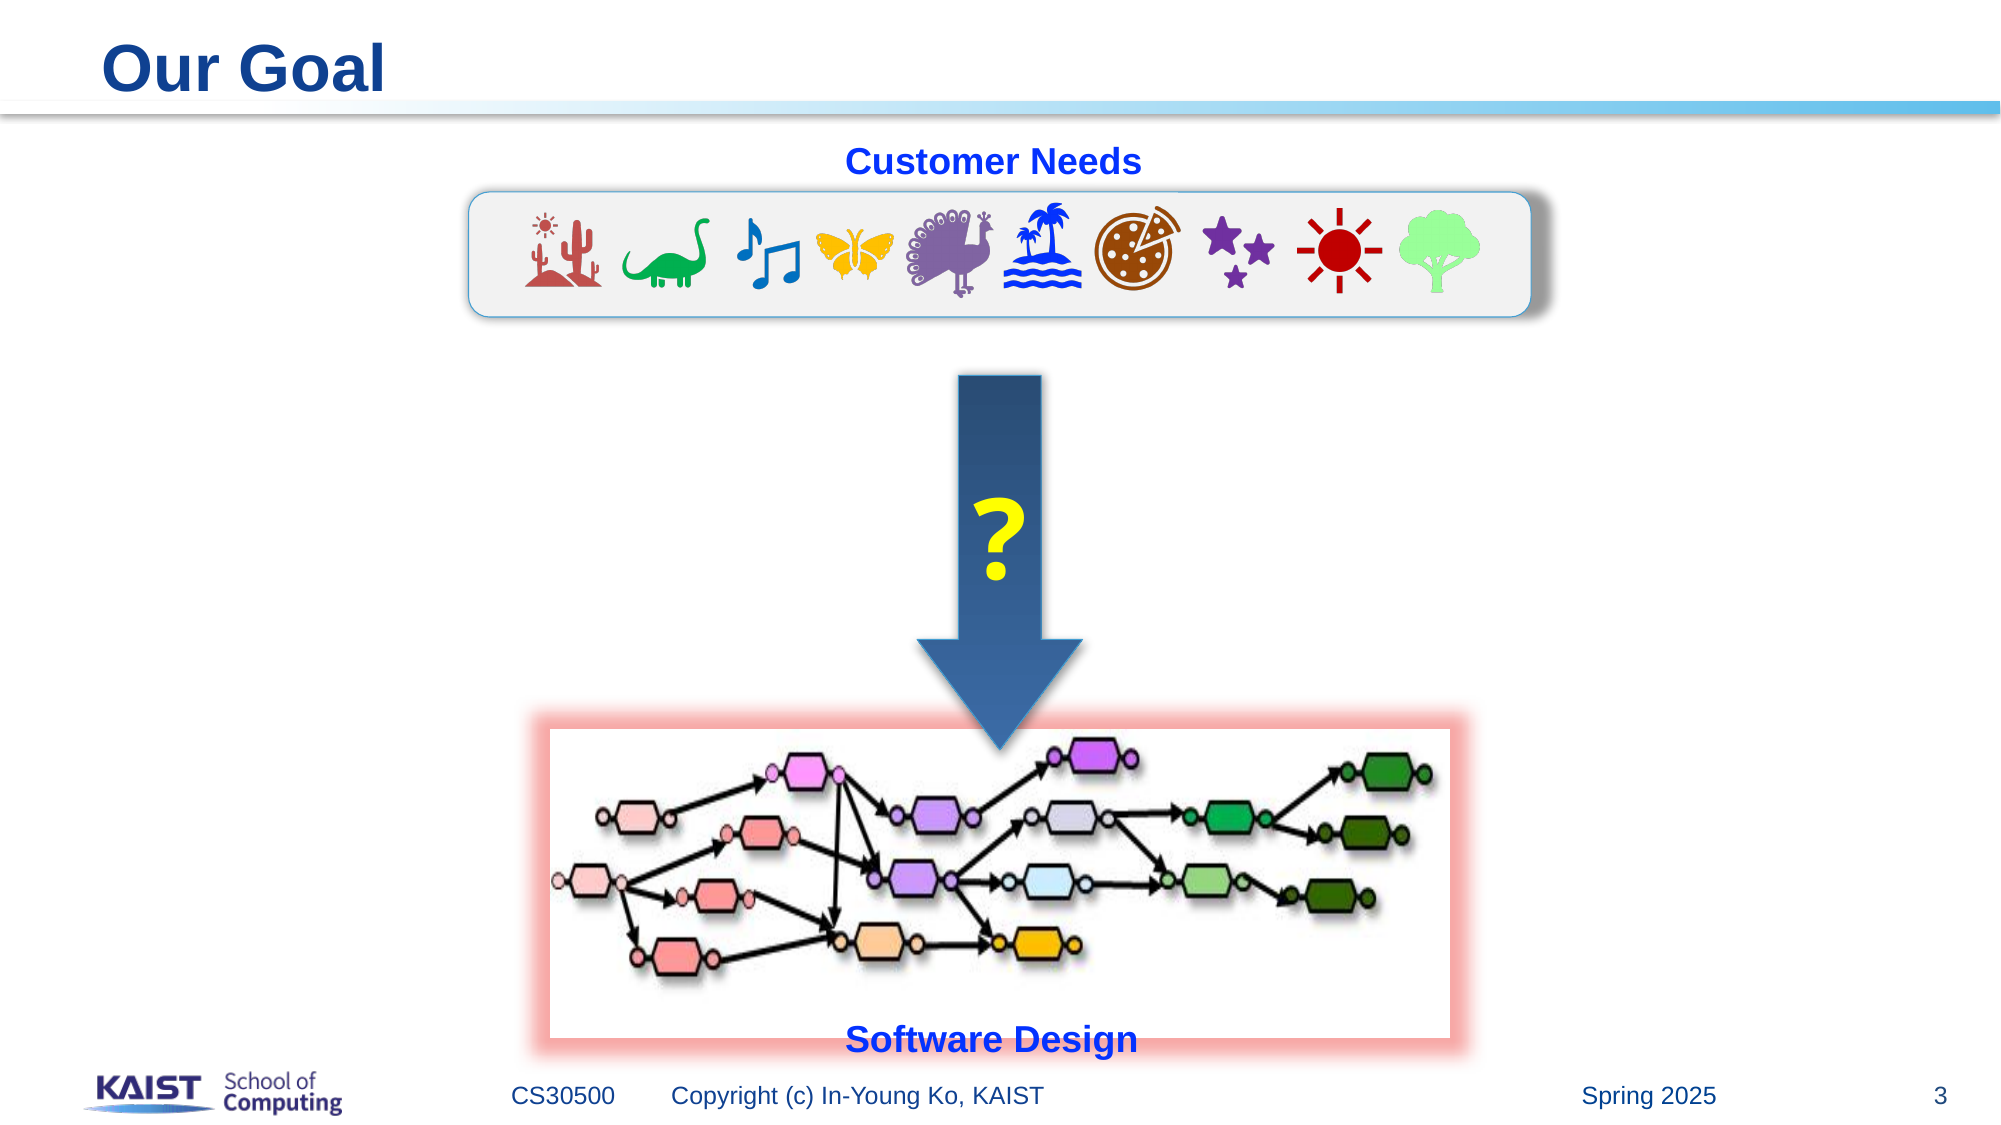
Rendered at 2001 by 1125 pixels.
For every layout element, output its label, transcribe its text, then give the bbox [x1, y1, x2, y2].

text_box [468, 135, 1532, 318]
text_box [550, 729, 1450, 1061]
picture [80, 1054, 342, 1125]
text_box ? [916, 374, 1084, 728]
slide_number Spring 2025 [1566, 1064, 1800, 1125]
title Our Goal [86, 19, 1914, 112]
slide_number 3 [1833, 1065, 1963, 1125]
footer CS30500 Copyright (c) In-Young Ko, KAIST [496, 1065, 1517, 1125]
